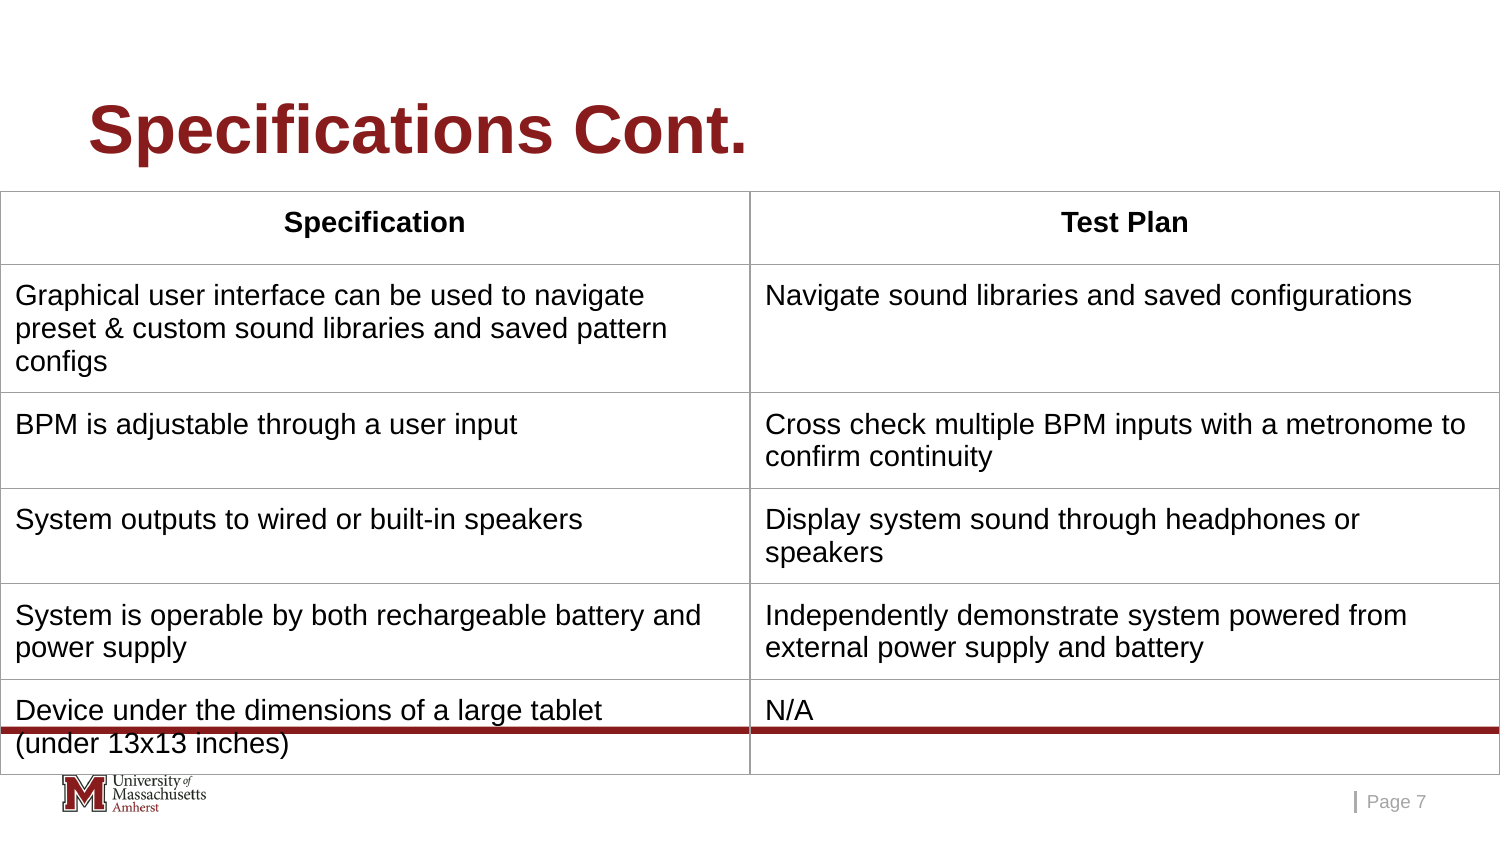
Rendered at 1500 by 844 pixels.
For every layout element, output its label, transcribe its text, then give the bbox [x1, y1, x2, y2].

table_cell Navigate sound libraries and saved configurations [751, 265, 1499, 392]
slide_number Page ‹#› [1355, 791, 1475, 812]
table_cell Independently demonstrate system powered from external power supply and battery [751, 584, 1499, 679]
table_header Specification [1, 192, 749, 264]
table_header Test Plan [751, 192, 1499, 264]
table_cell System outputs to wired or built-in speakers [1, 489, 749, 583]
table_cell Device under the dimensions of a large tablet (under 13x13 inches) [1, 680, 749, 774]
table_cell Display system sound through headphones or speakers [751, 489, 1499, 583]
table_cell System is operable by both rechargeable battery and power supply [1, 584, 749, 679]
table_cell BPM is adjustable through a user input [1, 393, 749, 488]
table_cell Cross check multiple BPM inputs with a metronome to confirm continuity [751, 393, 1499, 488]
title Specifications Cont. [77, 91, 1425, 176]
picture [62, 775, 206, 812]
table_cell Graphical user interface can be used to navigate preset & custom sound libraries and saved pattern configs [1, 265, 749, 392]
table_cell N/A [751, 680, 1499, 774]
